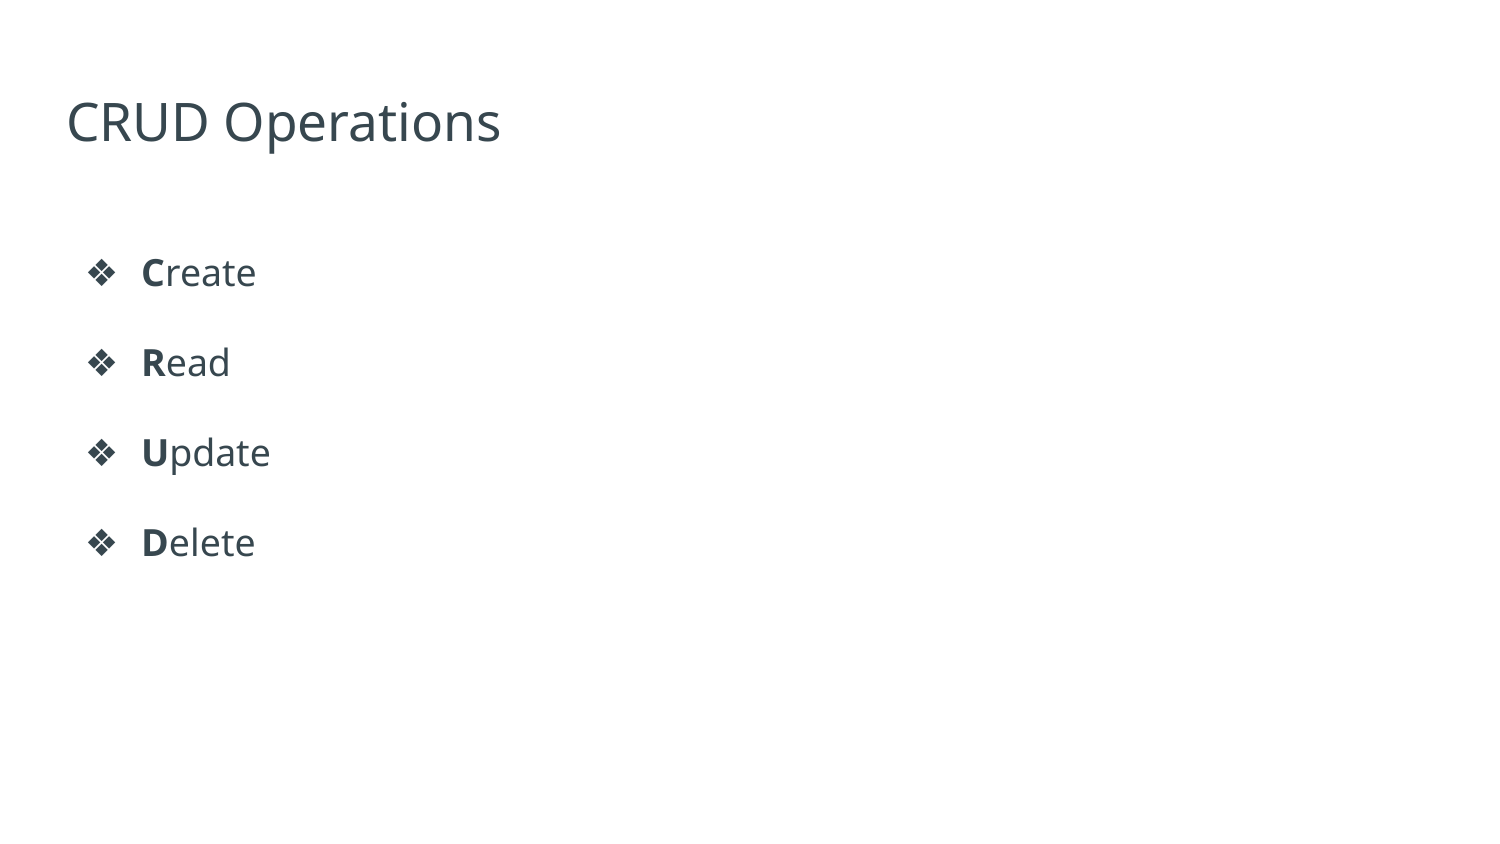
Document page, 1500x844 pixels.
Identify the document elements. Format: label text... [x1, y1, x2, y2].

title CRUD Operations [51, 72, 1449, 167]
list Create Read Update Delete [51, 189, 1449, 750]
